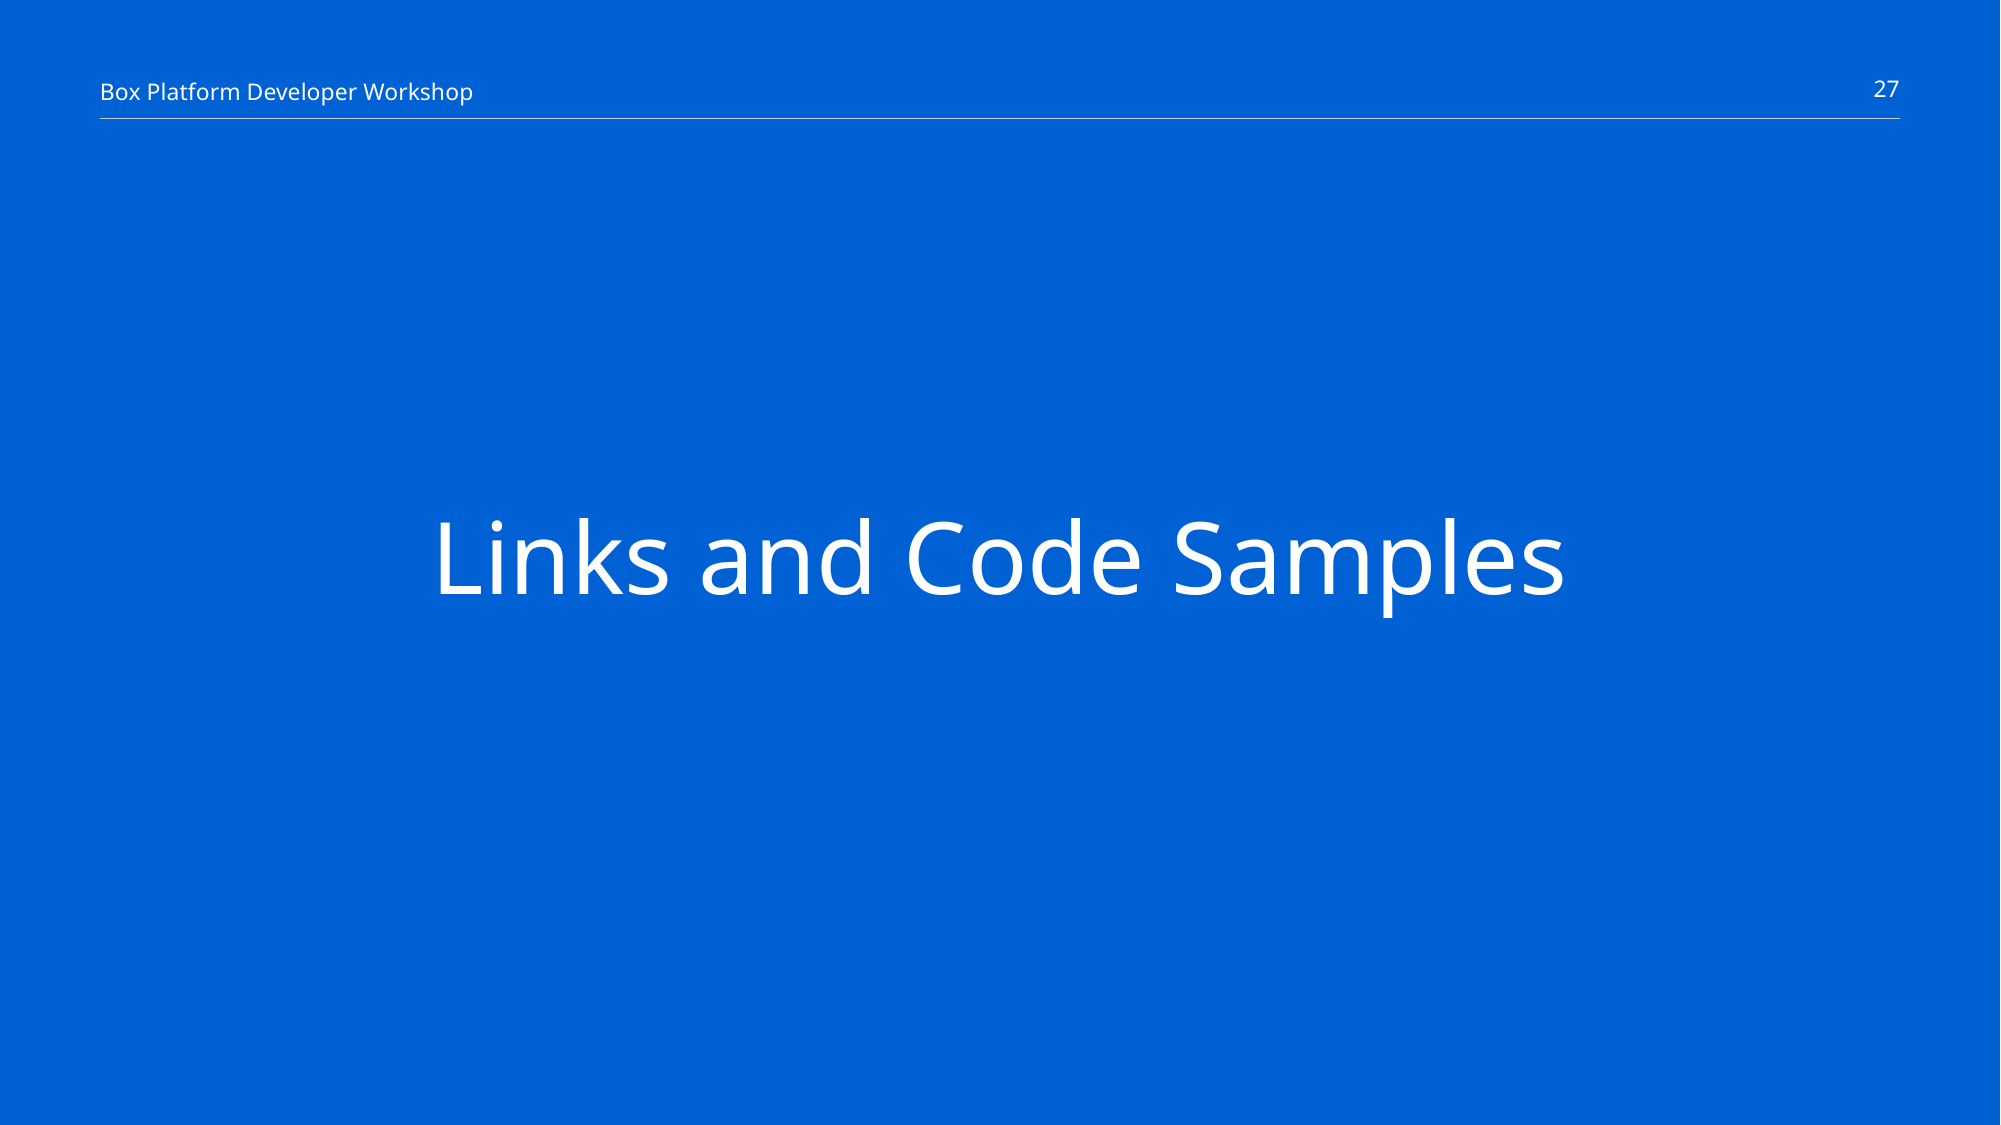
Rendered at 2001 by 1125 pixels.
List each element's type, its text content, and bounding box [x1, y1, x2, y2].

title Links and Code Samples [99, 468, 1900, 657]
